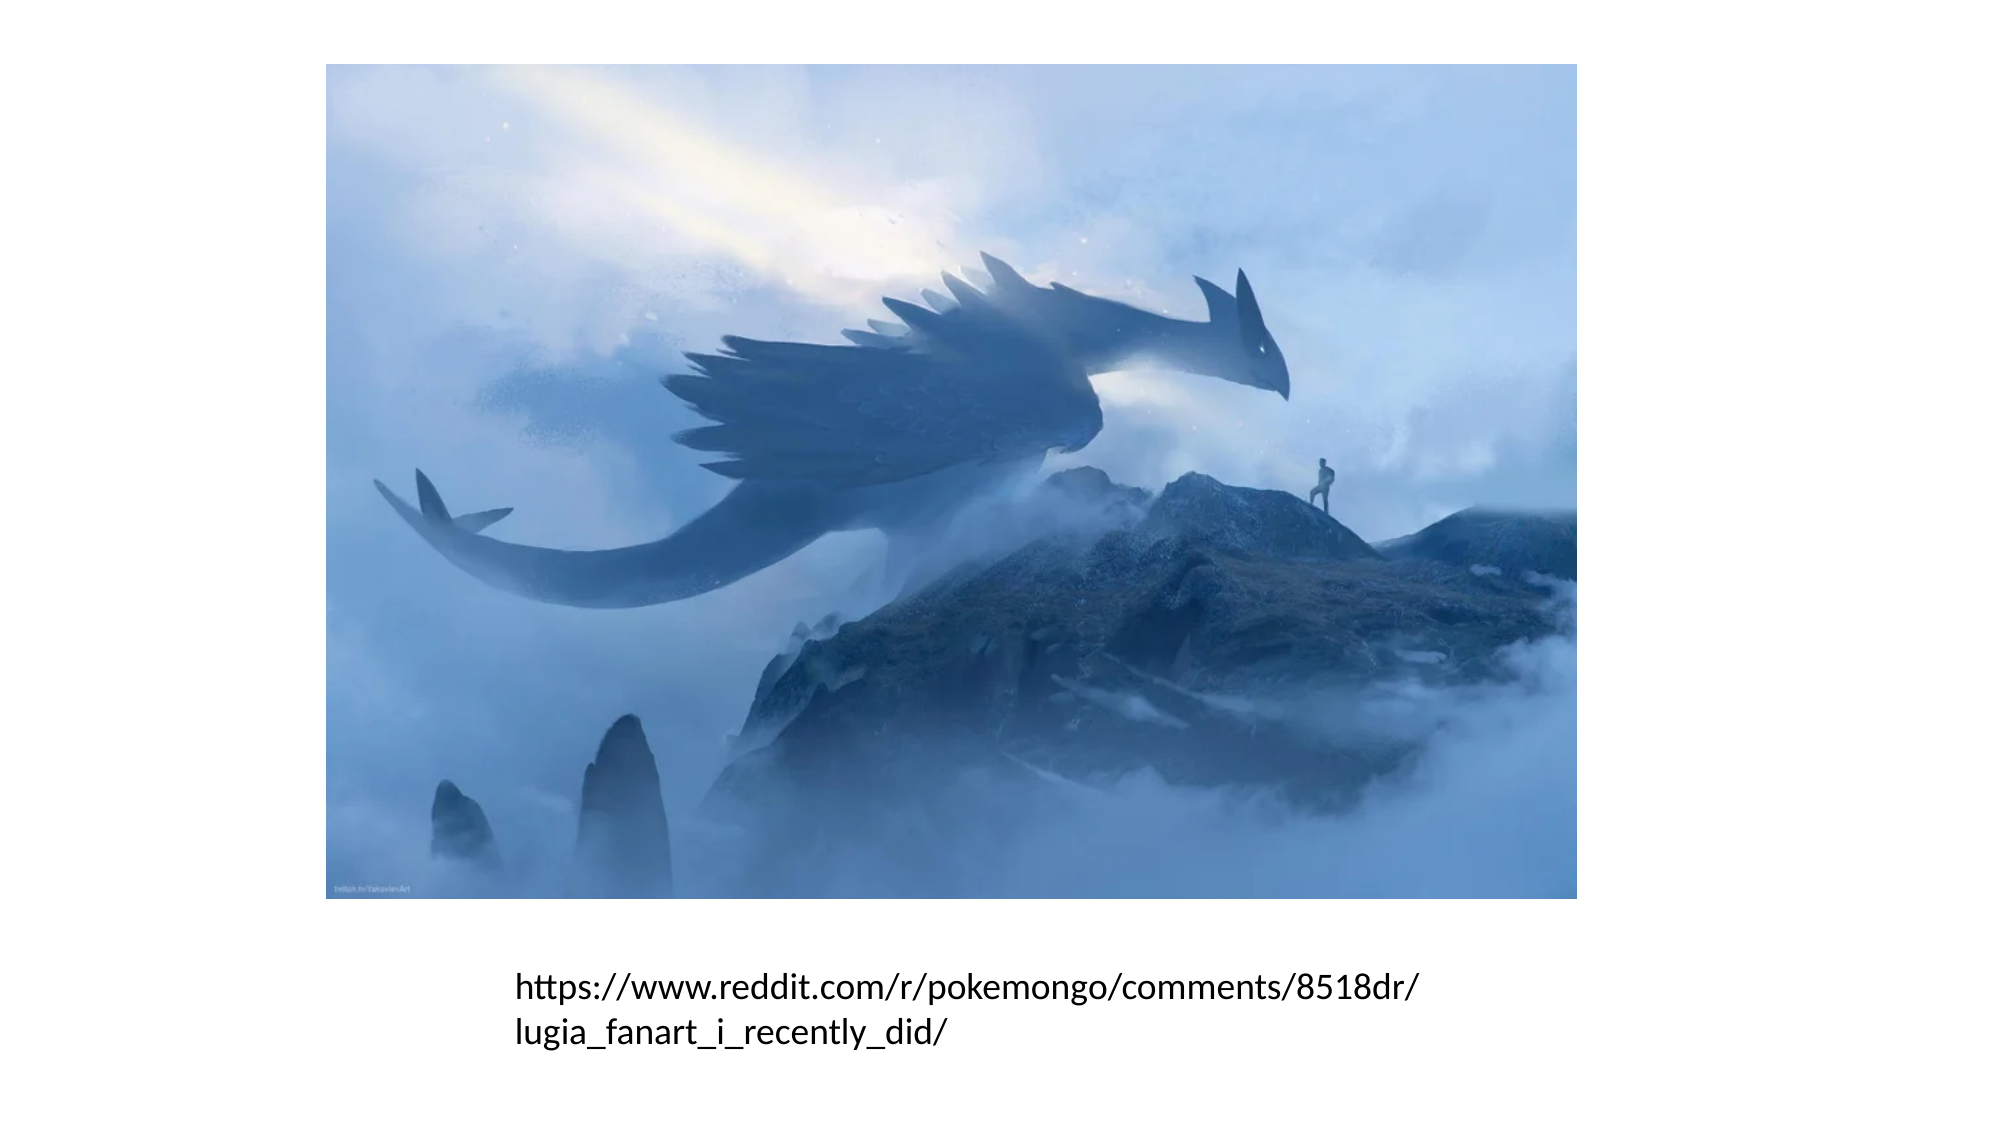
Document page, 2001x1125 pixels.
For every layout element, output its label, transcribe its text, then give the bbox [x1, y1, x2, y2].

text_box https://www.reddit.com/r/pokemongo/comments/8518dr/lugia_fanart_i_recently_did/ [500, 954, 1500, 1060]
picture [326, 64, 1577, 900]
